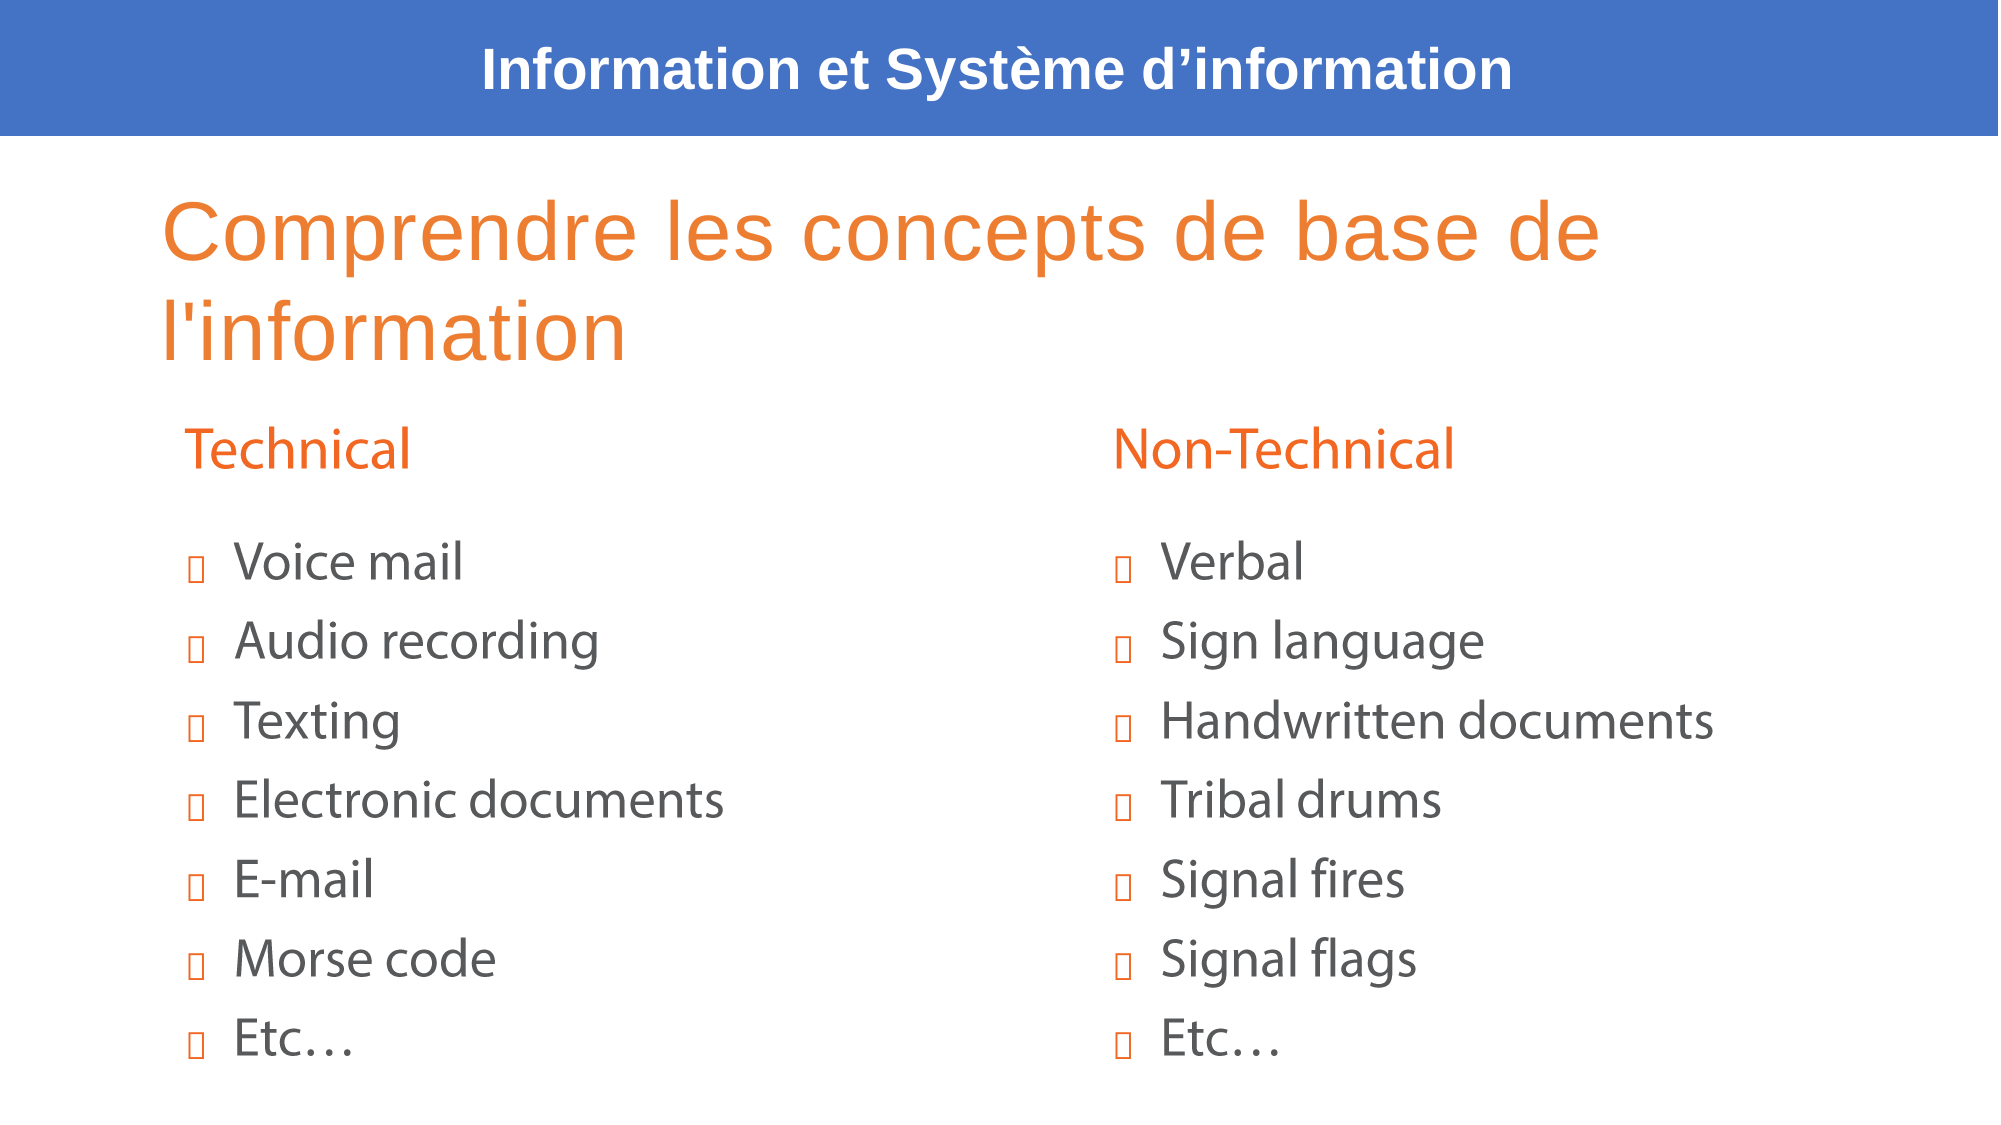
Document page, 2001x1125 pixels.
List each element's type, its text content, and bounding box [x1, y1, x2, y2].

text_box [233, 527, 487, 593]
text_box  [182, 546, 205, 592]
text_box [1160, 765, 1296, 831]
text_box  [1110, 546, 1132, 592]
text_box  [182, 625, 205, 671]
text_box  [1110, 863, 1132, 909]
text_box [1160, 527, 1329, 593]
text_box  [182, 705, 205, 751]
text_box Information et Système d’information [0, 0, 2000, 139]
text_box [233, 844, 260, 911]
text_box  [1110, 1022, 1132, 1068]
text_box [233, 686, 425, 752]
text_box [277, 844, 399, 911]
text_box [1160, 686, 1741, 752]
text_box [1160, 1003, 1314, 1069]
text_box [233, 765, 749, 831]
text_box  [1110, 625, 1132, 671]
text_box [233, 924, 523, 990]
text_box  [1110, 784, 1132, 830]
text_box  [182, 863, 205, 909]
text_box [233, 606, 624, 672]
text_box [1229, 412, 1481, 483]
text_box  [182, 943, 205, 989]
text_box  [182, 1022, 205, 1068]
text_box Comprendre les concepts de base de l'information [66, 139, 1792, 378]
text_box [1160, 606, 1510, 672]
text_box  [182, 784, 205, 830]
text_box [260, 844, 277, 911]
text_box [1214, 412, 1229, 483]
text_box  [1110, 943, 1132, 989]
text_box [184, 412, 437, 483]
text_box [1160, 924, 1439, 990]
text_box  [1110, 705, 1132, 751]
text_box [233, 1003, 387, 1069]
text_box [1160, 844, 1426, 911]
text_box [1296, 765, 1327, 831]
text_box [1327, 765, 1471, 831]
text_box [1112, 412, 1214, 483]
